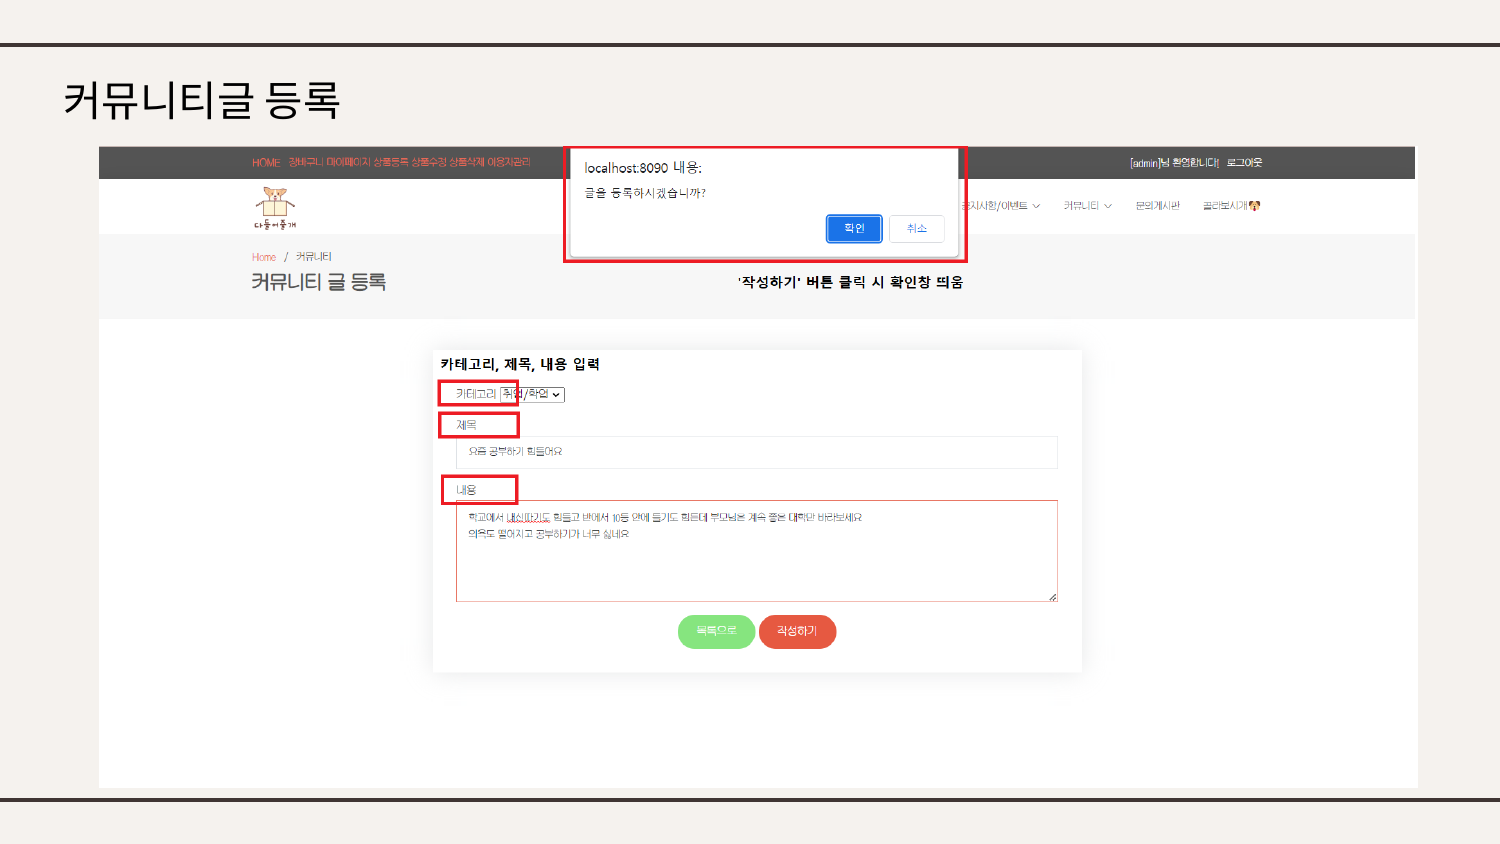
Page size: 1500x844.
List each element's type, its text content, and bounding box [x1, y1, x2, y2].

text_box 커뮤니티글 등록 [48, 59, 638, 154]
picture [98, 146, 1418, 788]
